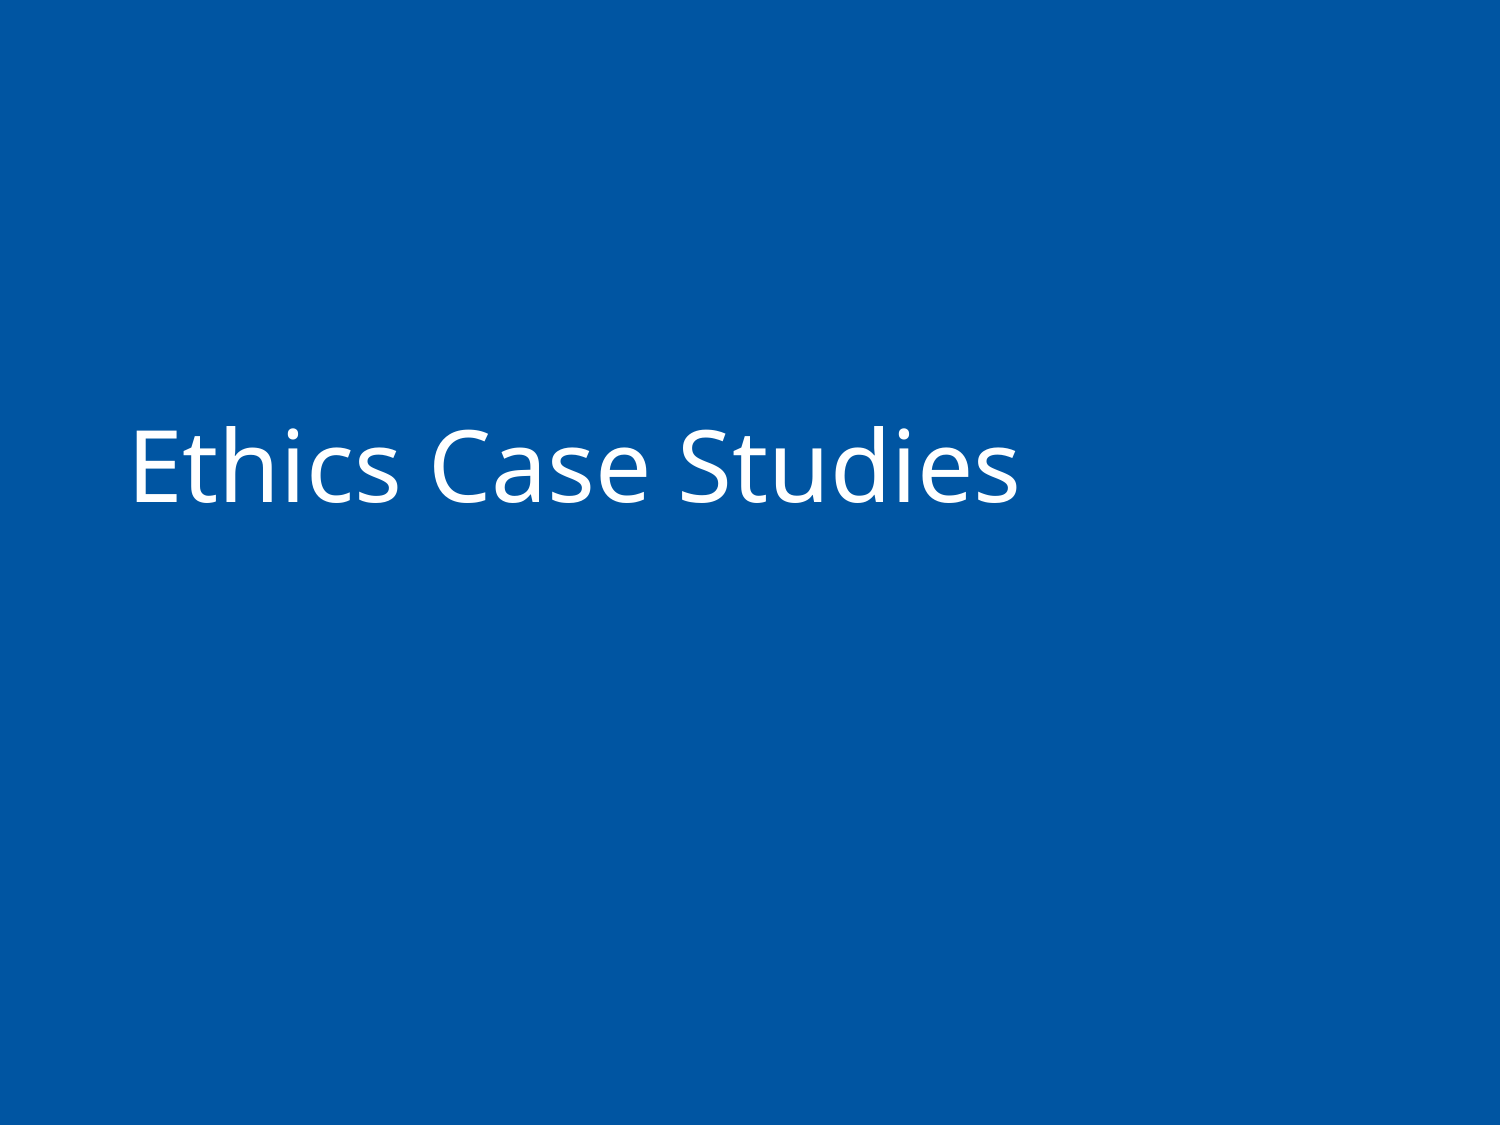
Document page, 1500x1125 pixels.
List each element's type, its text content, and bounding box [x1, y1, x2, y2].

title Ethics Case Studies [112, 349, 1388, 591]
